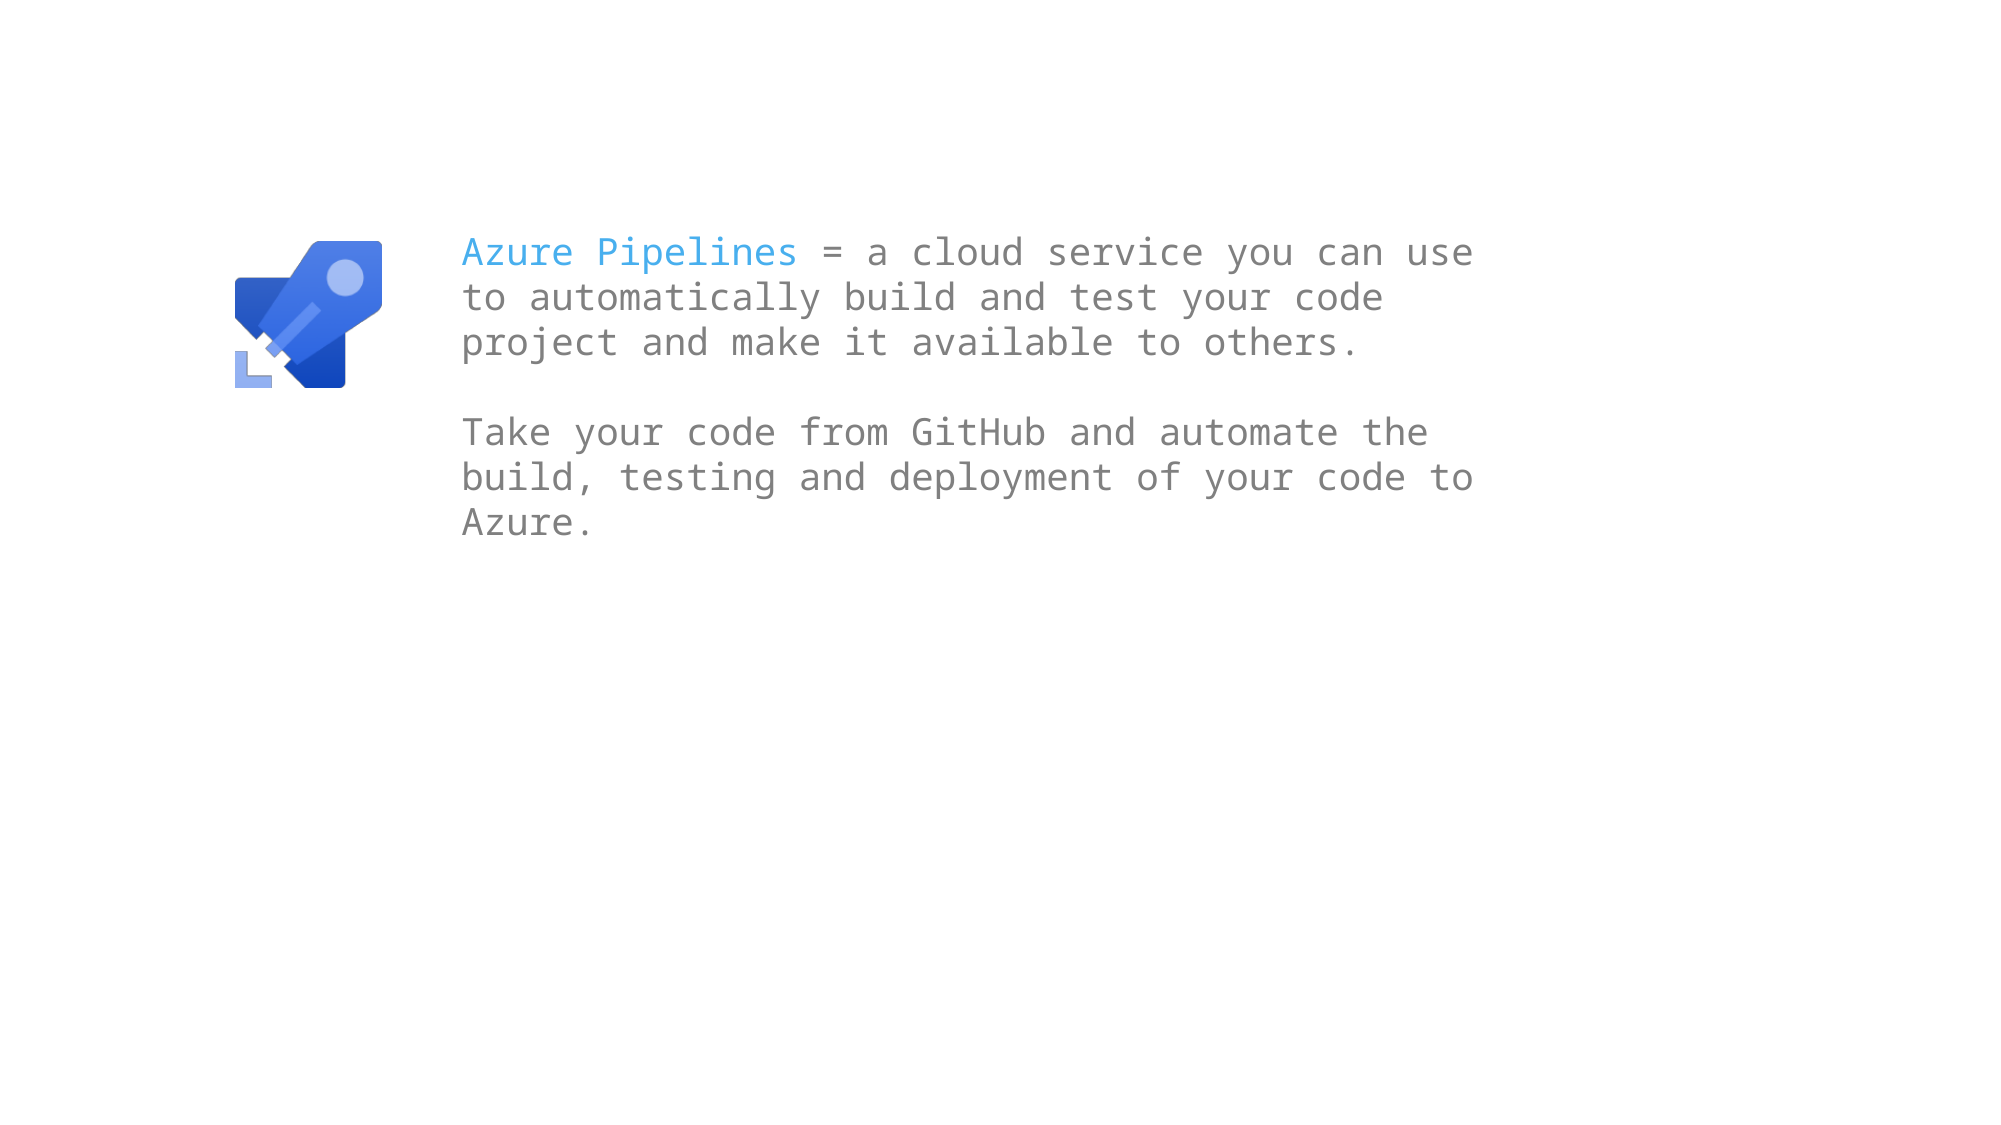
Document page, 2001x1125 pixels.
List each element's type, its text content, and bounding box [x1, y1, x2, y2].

picture [235, 241, 382, 388]
text_box Azure Pipelines = a cloud service you can use to automatically build and test your code project and make it available to others. Take your code from GitHub and automate the build, testing and deployment of your code to Azure. [446, 220, 1554, 551]
